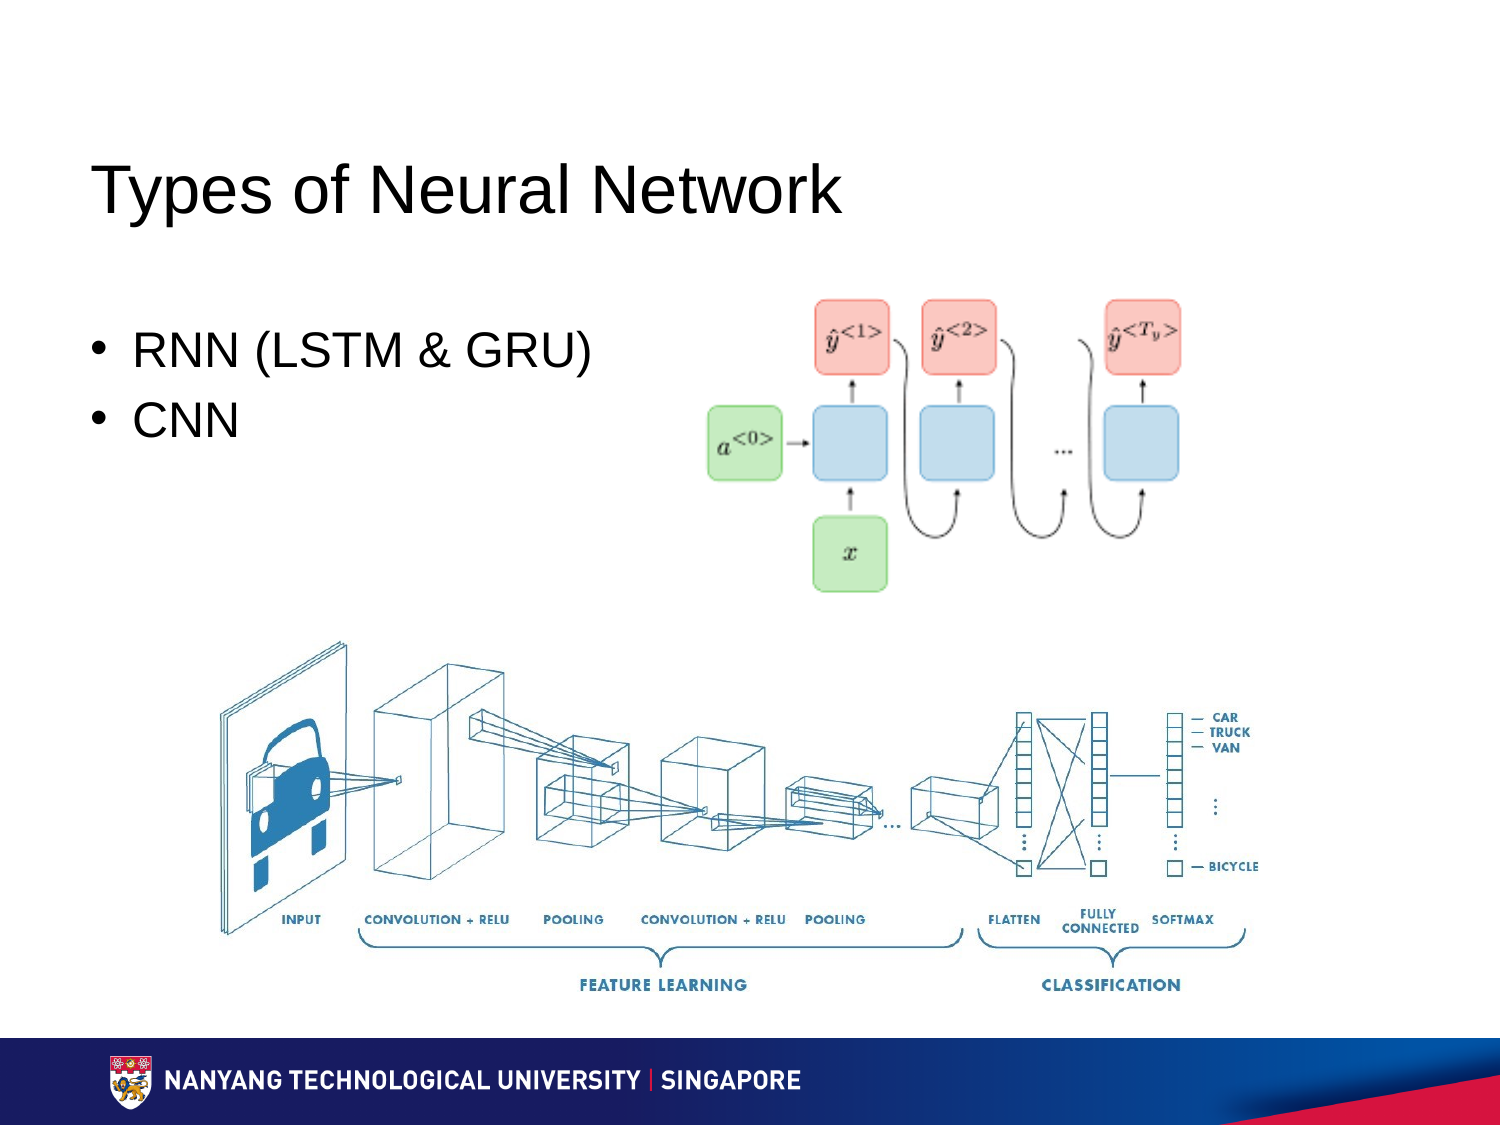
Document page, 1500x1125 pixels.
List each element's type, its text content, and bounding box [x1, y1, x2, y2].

title Types of Neural Network [75, 92, 1425, 280]
list RNN (LSTM & GRU) CNN [75, 309, 1425, 946]
picture [219, 640, 1259, 992]
picture [0, 1038, 1500, 1125]
picture [699, 298, 1369, 597]
